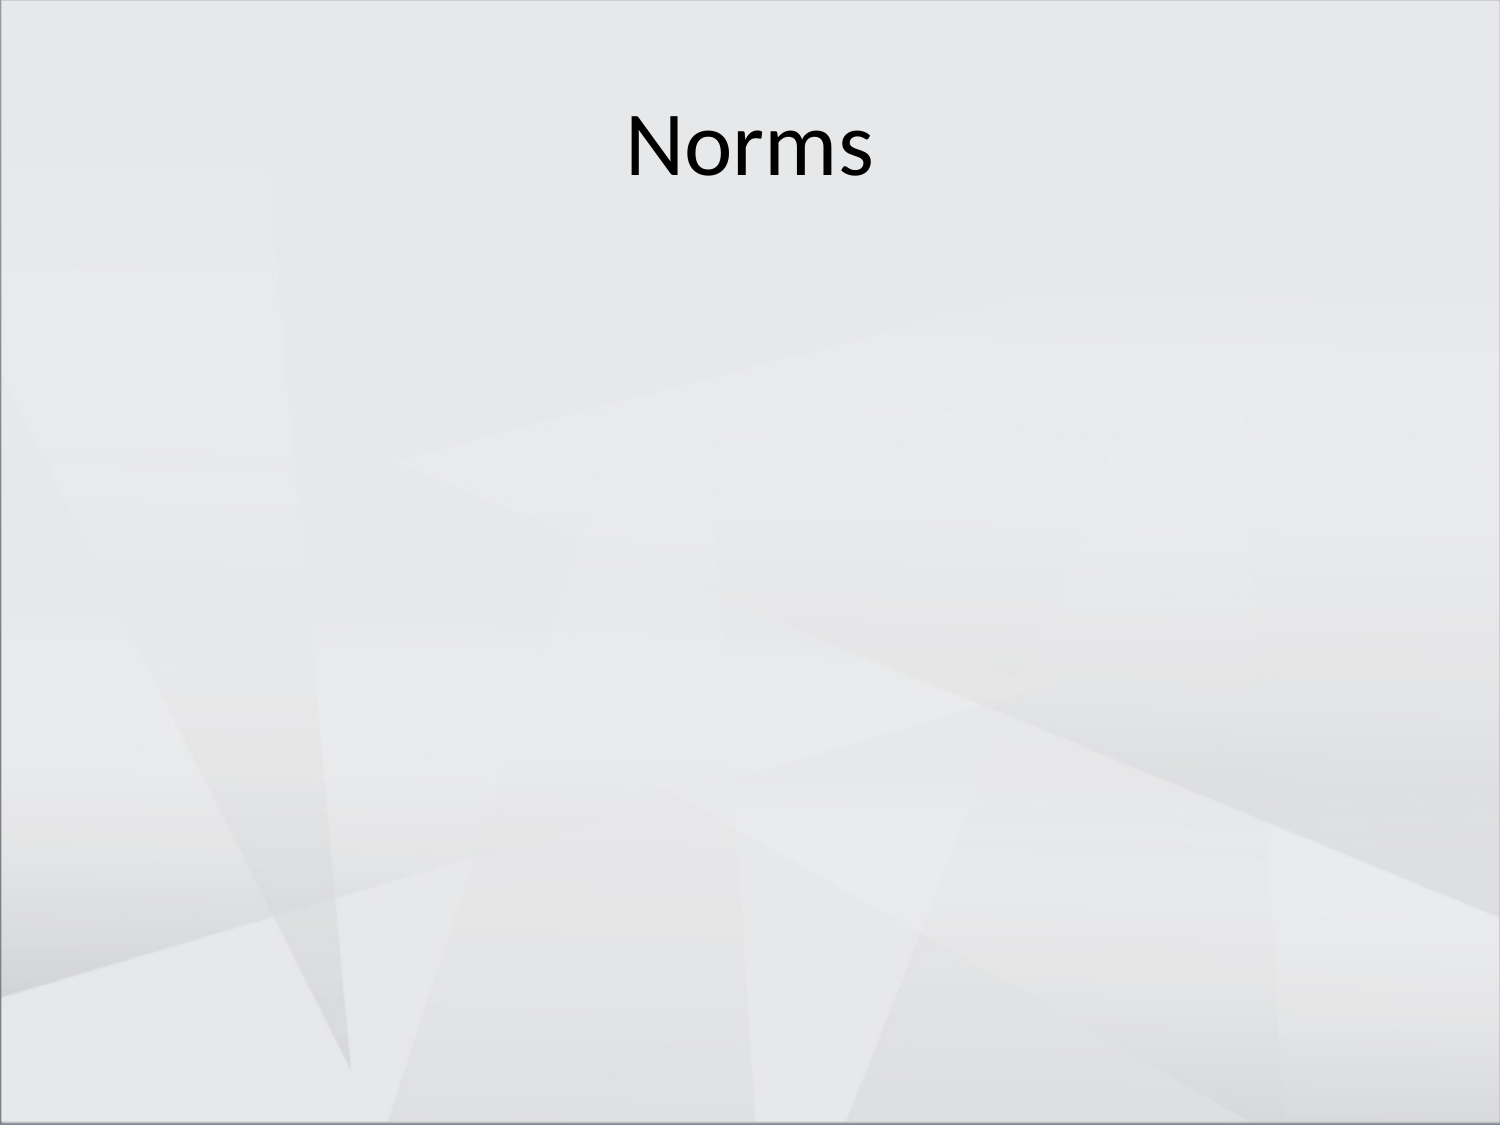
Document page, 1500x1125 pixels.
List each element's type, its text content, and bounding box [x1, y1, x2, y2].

title Norms [75, 45, 1425, 233]
picture [0, 0, 1500, 1125]
